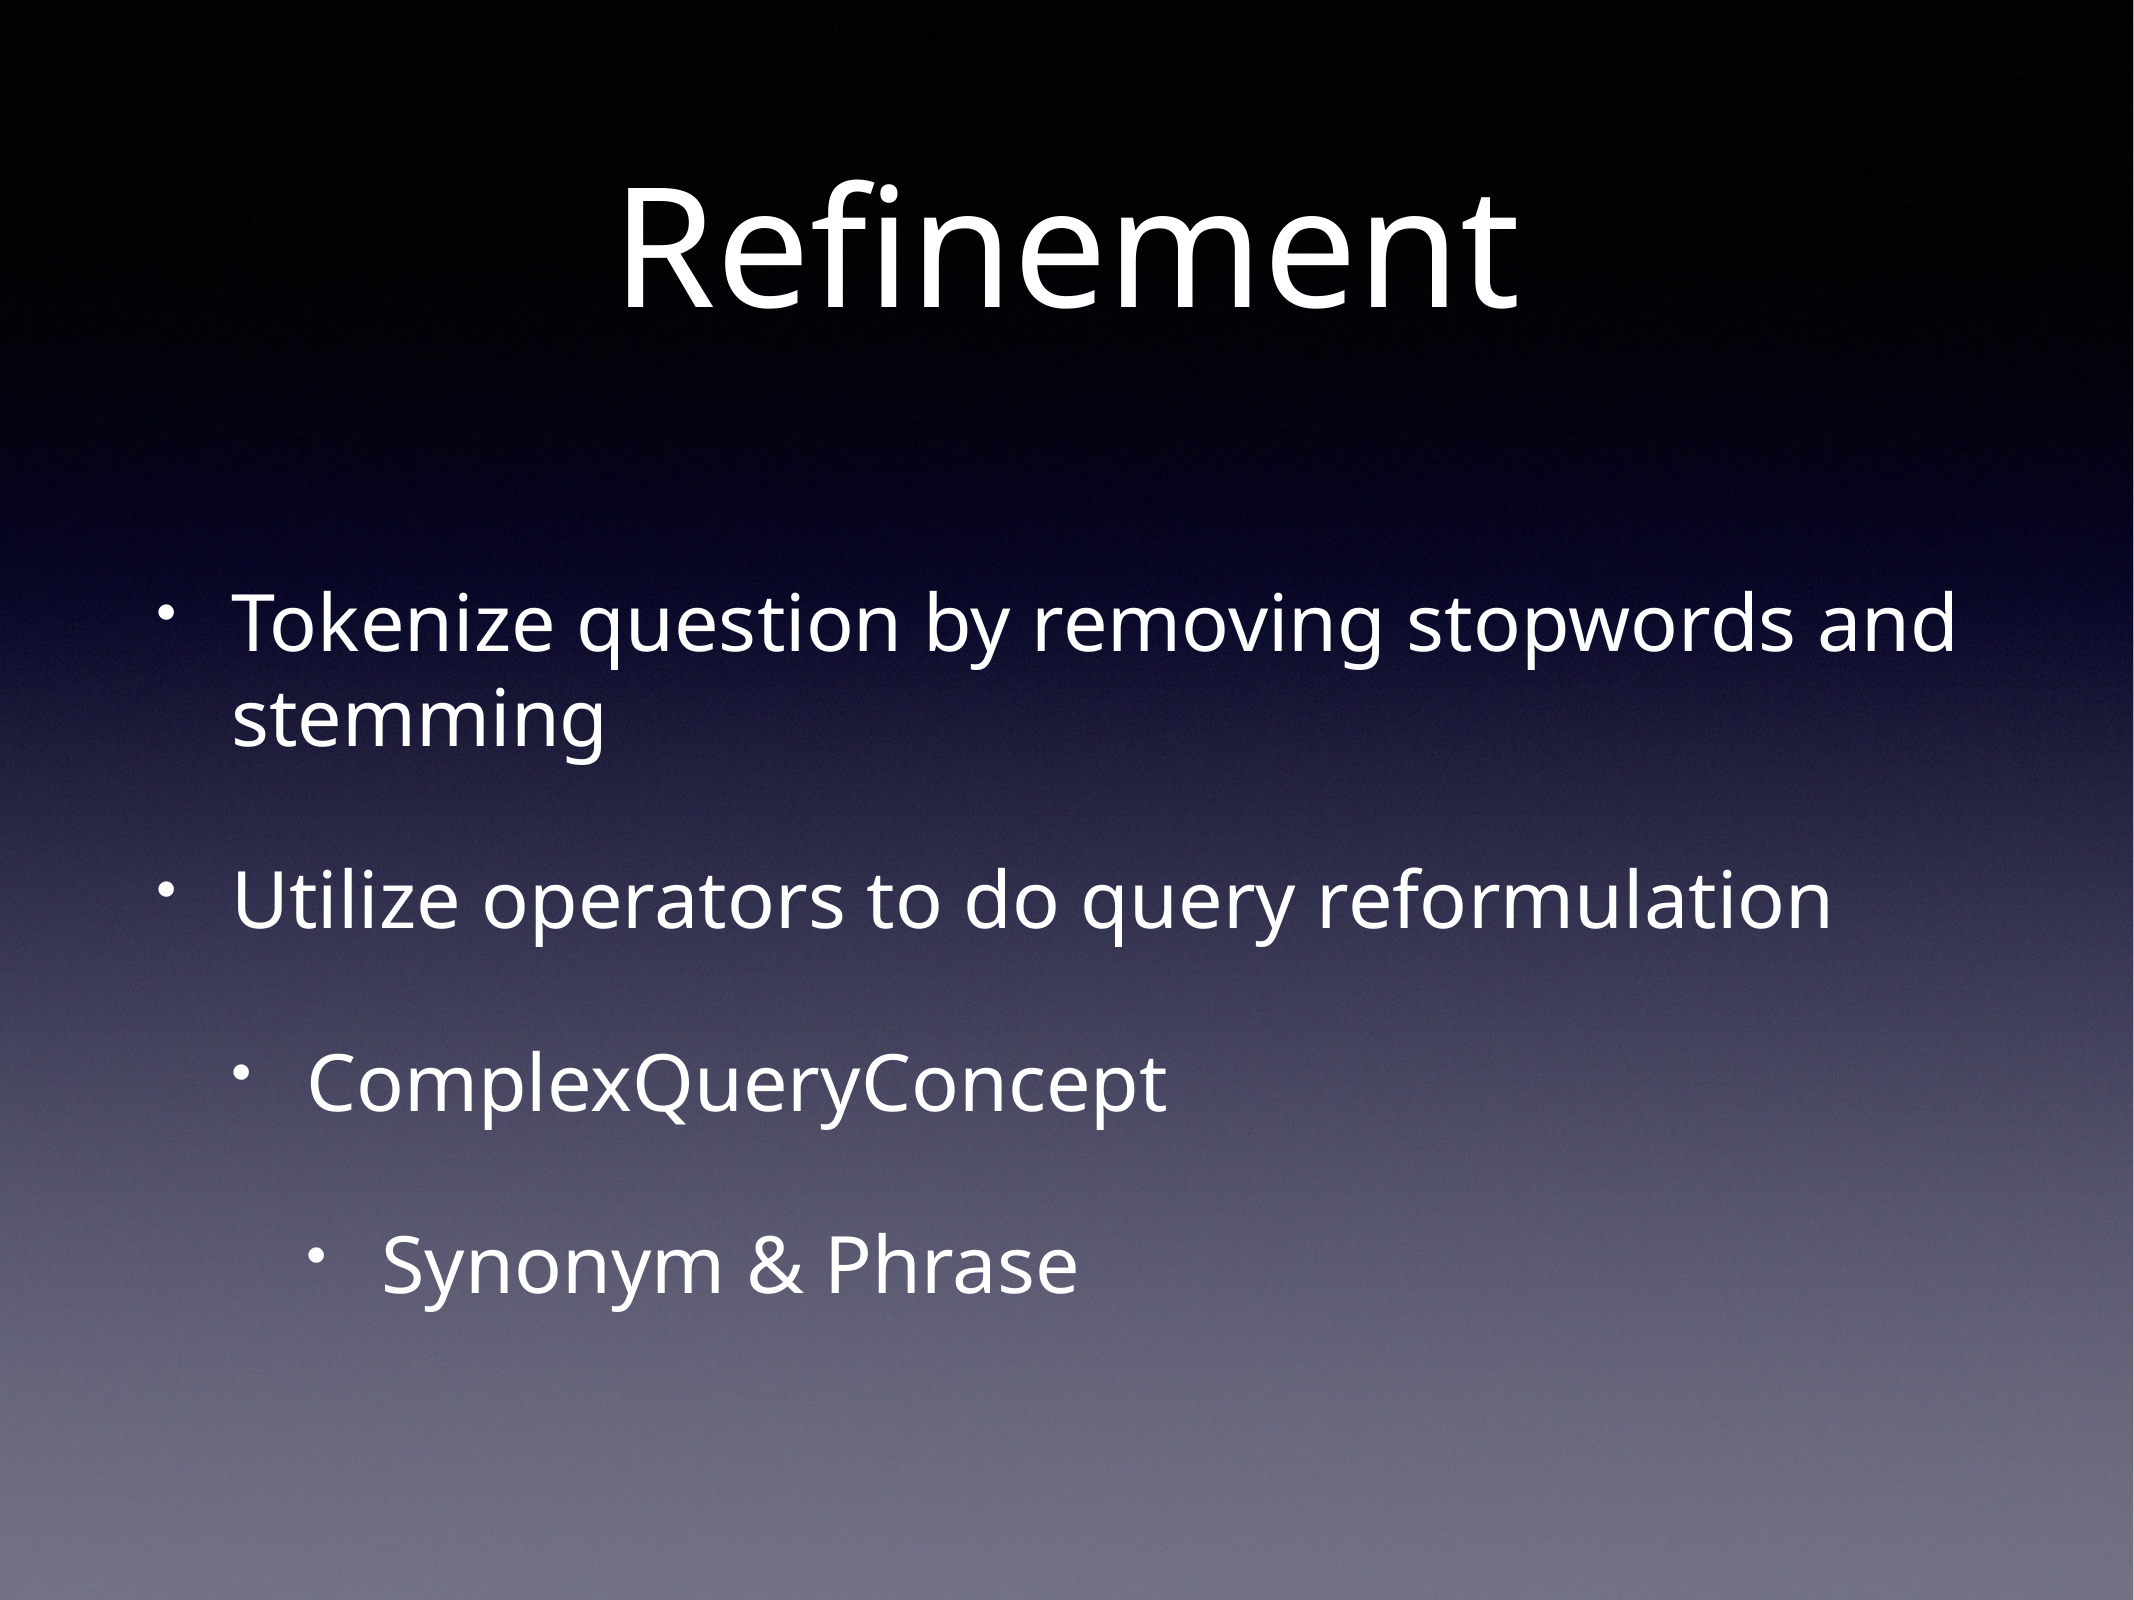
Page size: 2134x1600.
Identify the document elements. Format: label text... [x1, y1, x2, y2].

title Refinement [155, 66, 1978, 416]
picture [0, 0, 2134, 1600]
list Tokenize question by removing stopwords and stemming Utilize operators to do query reformulation ComplexQueryConcept Synonym & Phrase [155, 424, 1978, 1457]
